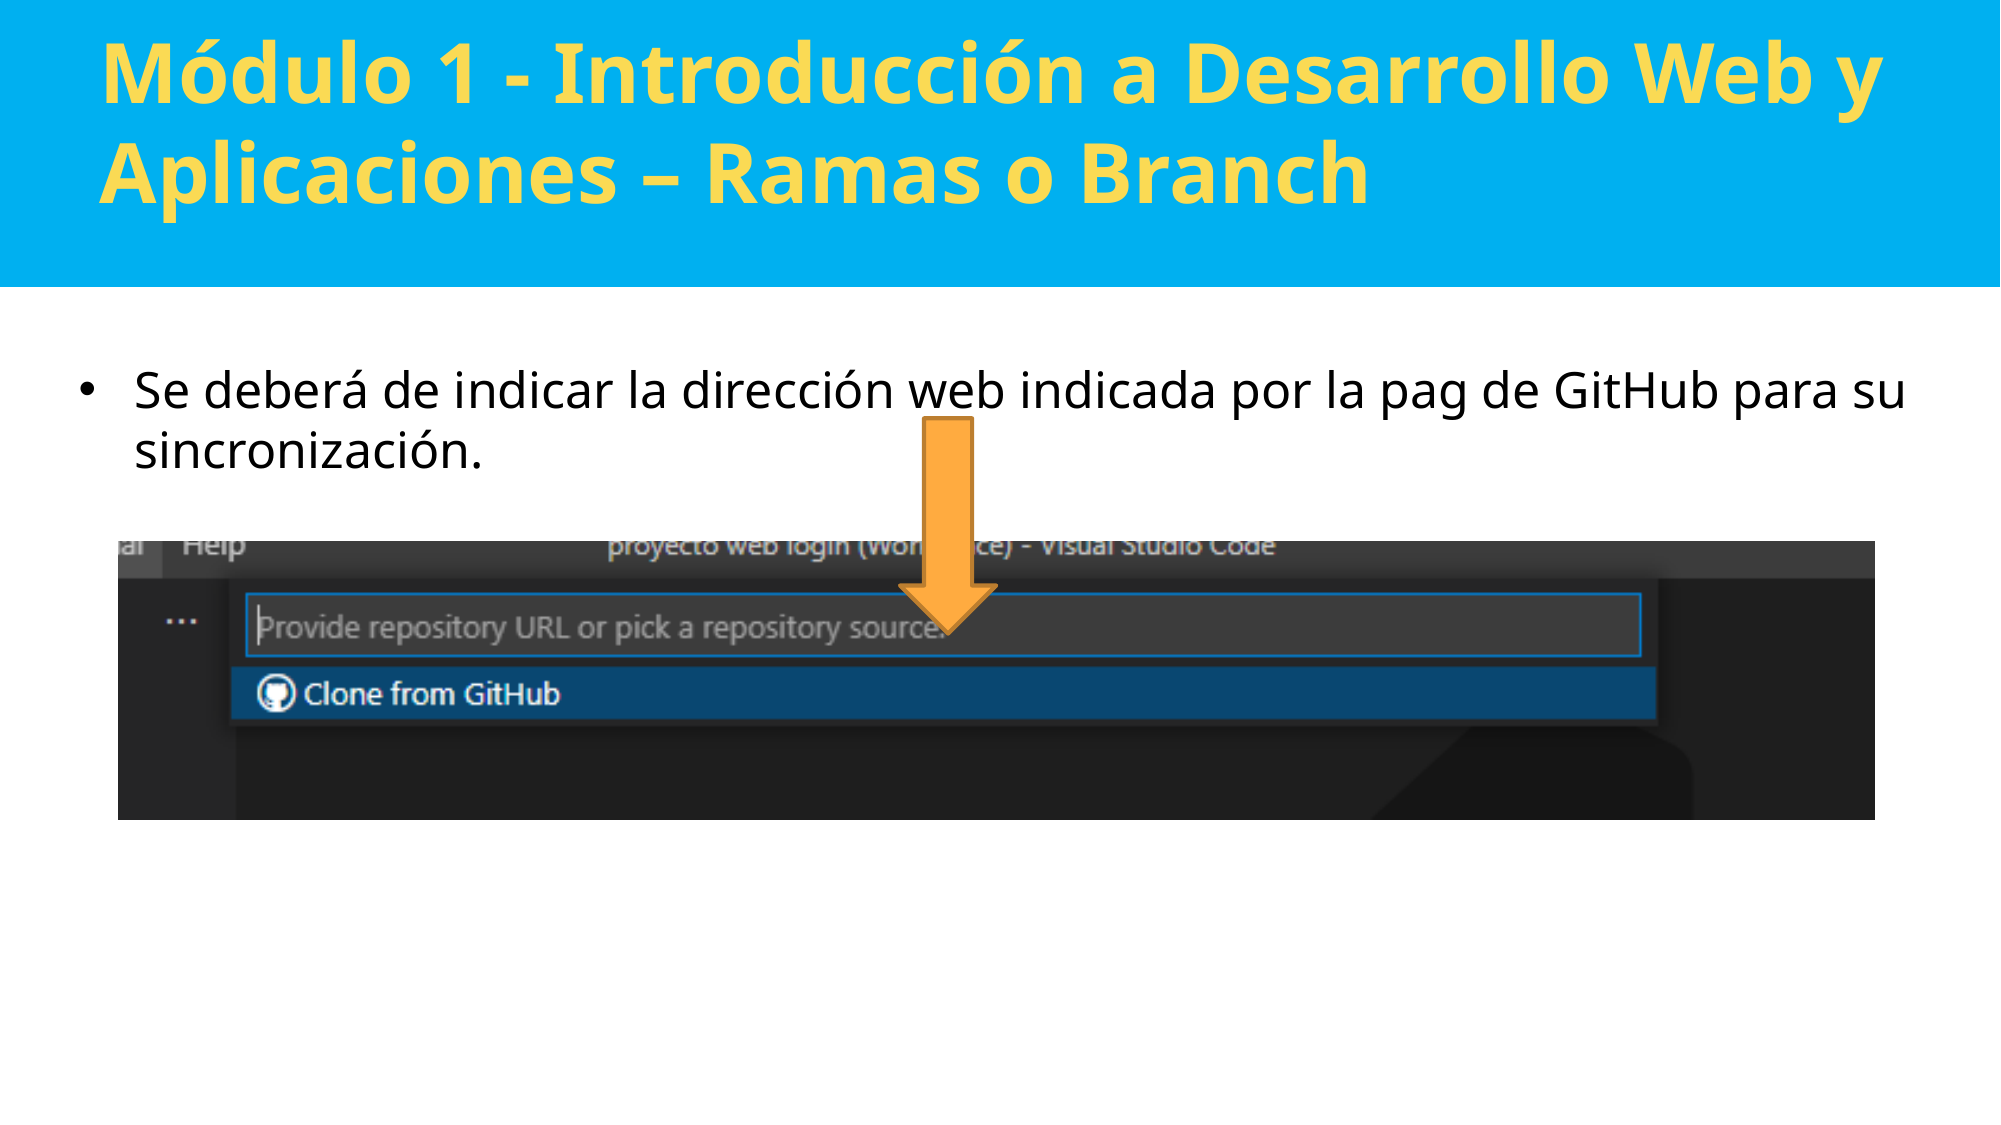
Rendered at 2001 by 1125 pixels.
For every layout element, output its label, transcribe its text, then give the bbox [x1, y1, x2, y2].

picture [118, 541, 1875, 820]
text_box [0, 0, 2000, 287]
text_box [921, 416, 975, 541]
text_box Módulo 1 - Introducción a Desarrollo Web y Aplicaciones – Ramas o Branch [92, 13, 1901, 211]
text_box Se deberá de indicar la dirección web indicada por la pag de GitHub para su sincronización. [58, 317, 1943, 520]
